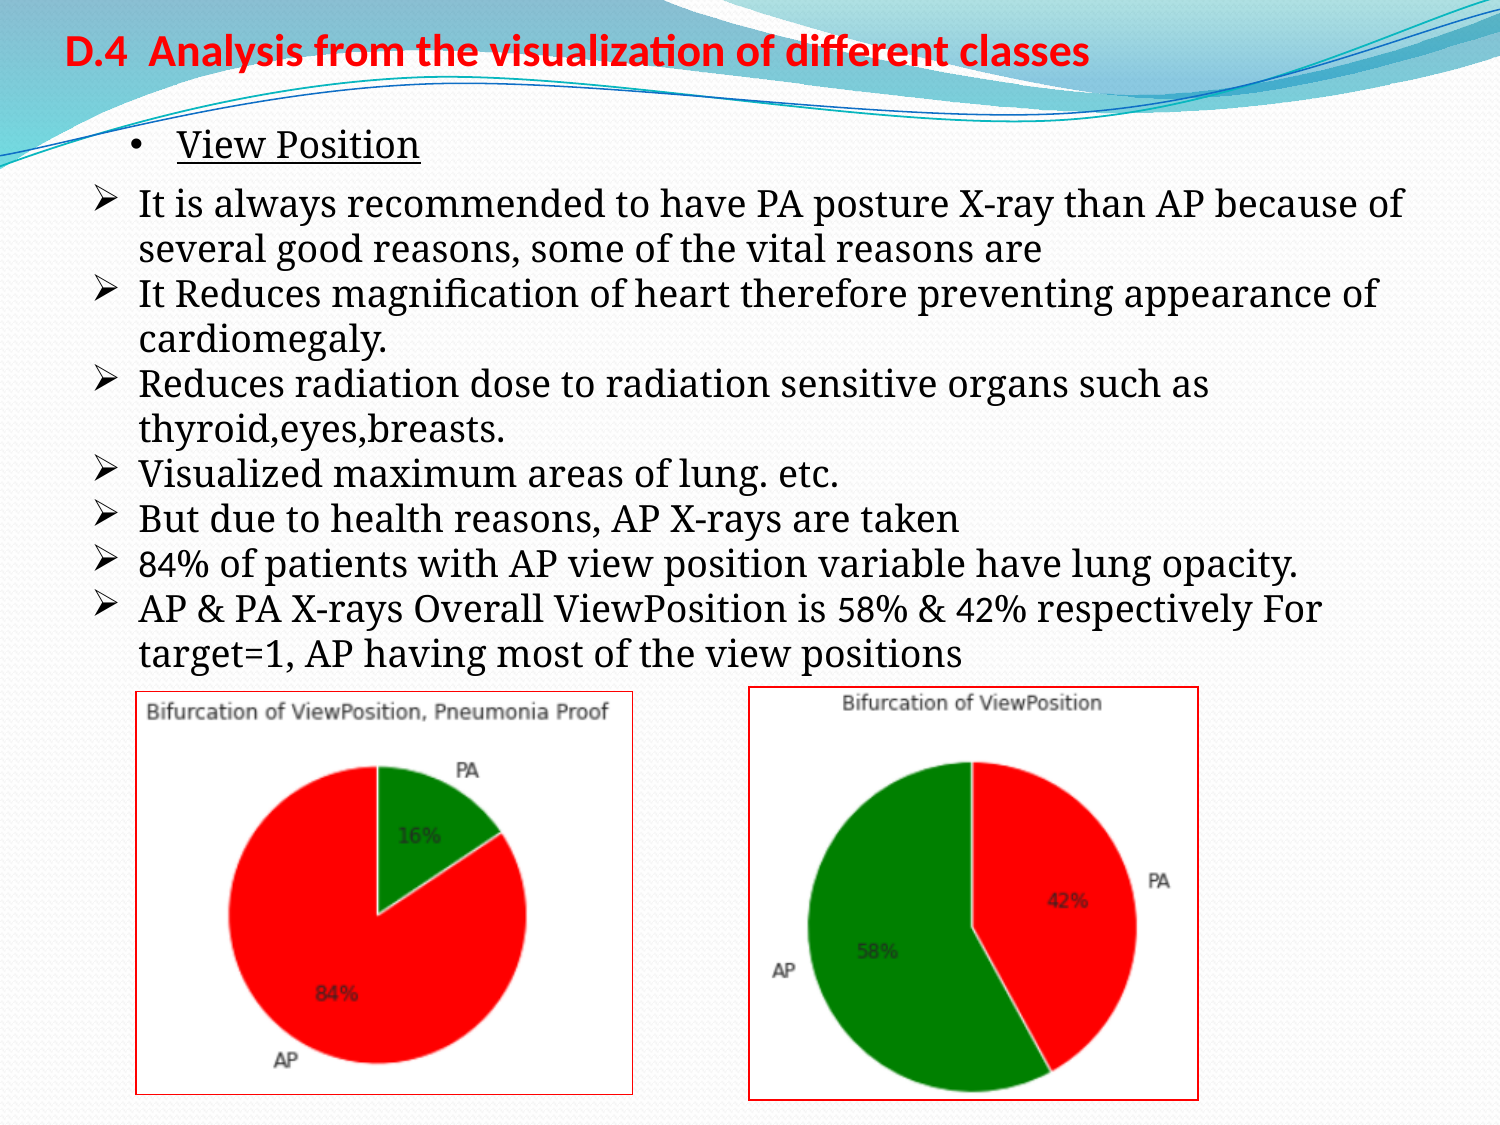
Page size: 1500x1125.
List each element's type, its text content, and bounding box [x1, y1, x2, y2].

text_box It is always recommended to have PA posture X-ray than AP because of several good reasons, some of the vital reasons are It Reduces magnification of heart therefore preventing appearance of cardiomegaly. Reduces radiation dose to radiation sensitive organs such as thyroid,eyes,breasts. Visualized maximum areas of lung. etc. But due to health reasons, AP X-rays are taken 84% of patients with AP view position variable have lung opacity. AP & PA X-rays Overall ViewPosition is 58% & 42% respectively For target=1, AP having most of the view positions [76, 172, 1424, 683]
text_box D.4 Analysis from the visualization of different classes [64, 7, 1329, 76]
picture [136, 692, 633, 1095]
text_box View Position [115, 113, 436, 174]
picture [749, 687, 1198, 1100]
